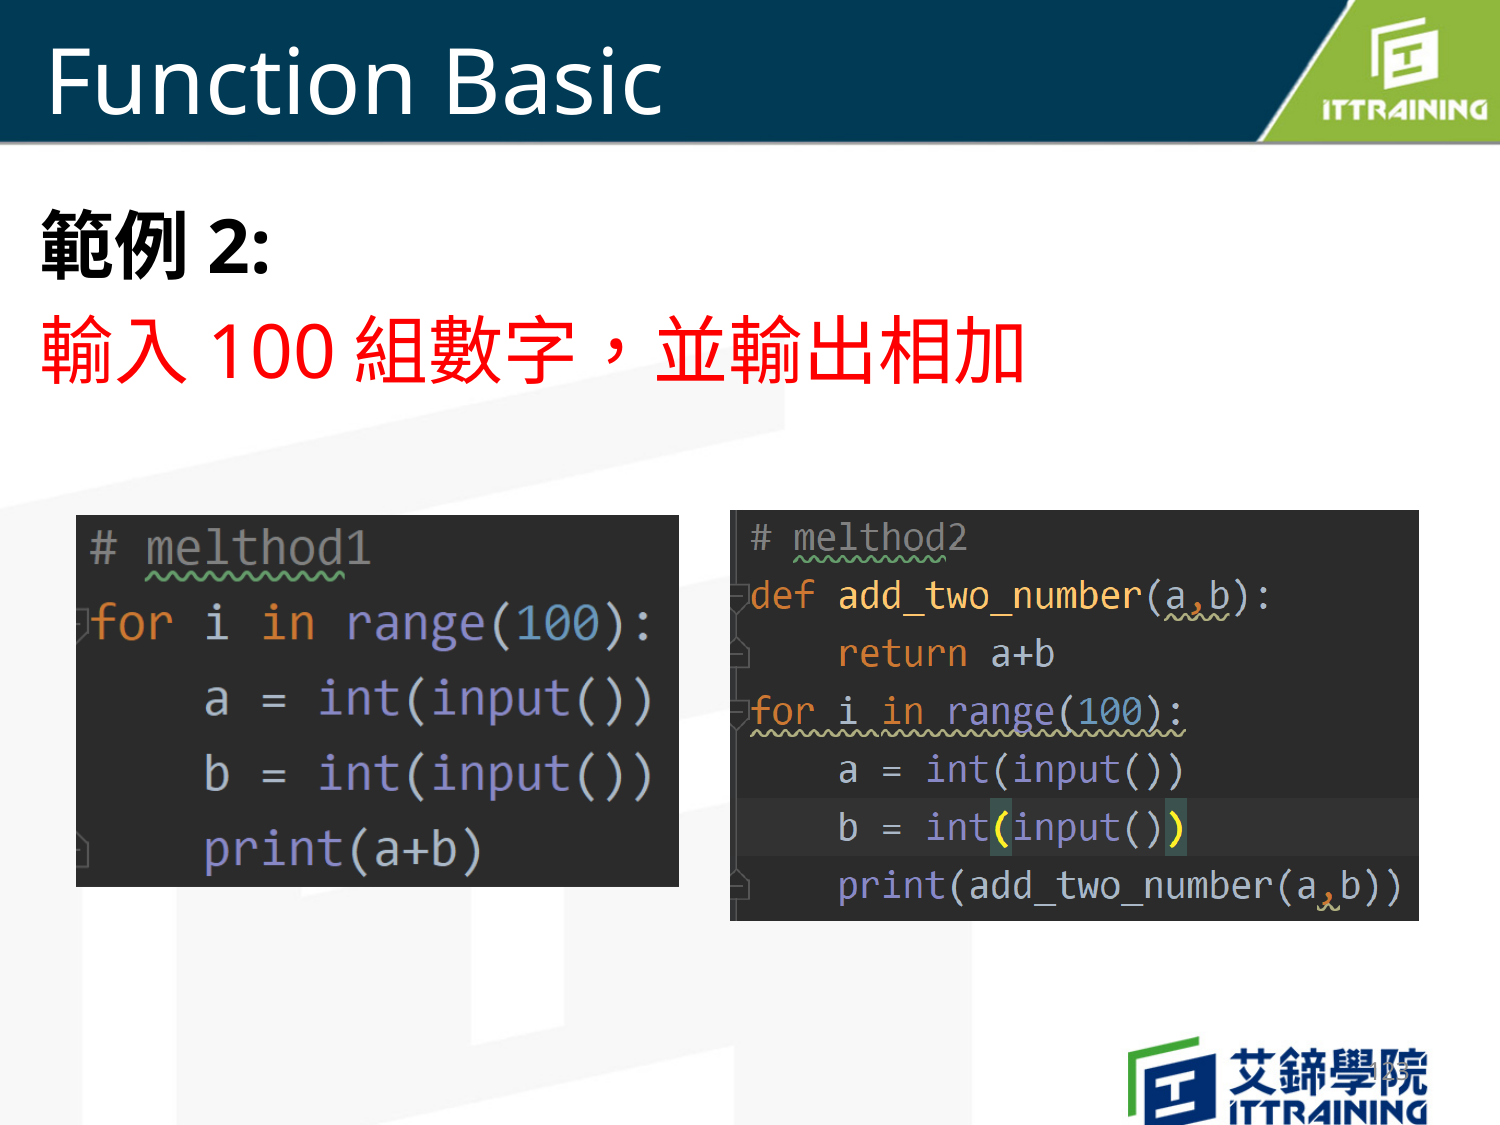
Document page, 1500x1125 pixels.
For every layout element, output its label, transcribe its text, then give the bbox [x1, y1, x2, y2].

picture [0, 0, 1500, 1125]
title Function Basic [29, 0, 1380, 172]
list 範例2: 輸入100組數字，並輸出相加 [24, 191, 1375, 934]
slide_number 123 [1074, 1042, 1425, 1103]
